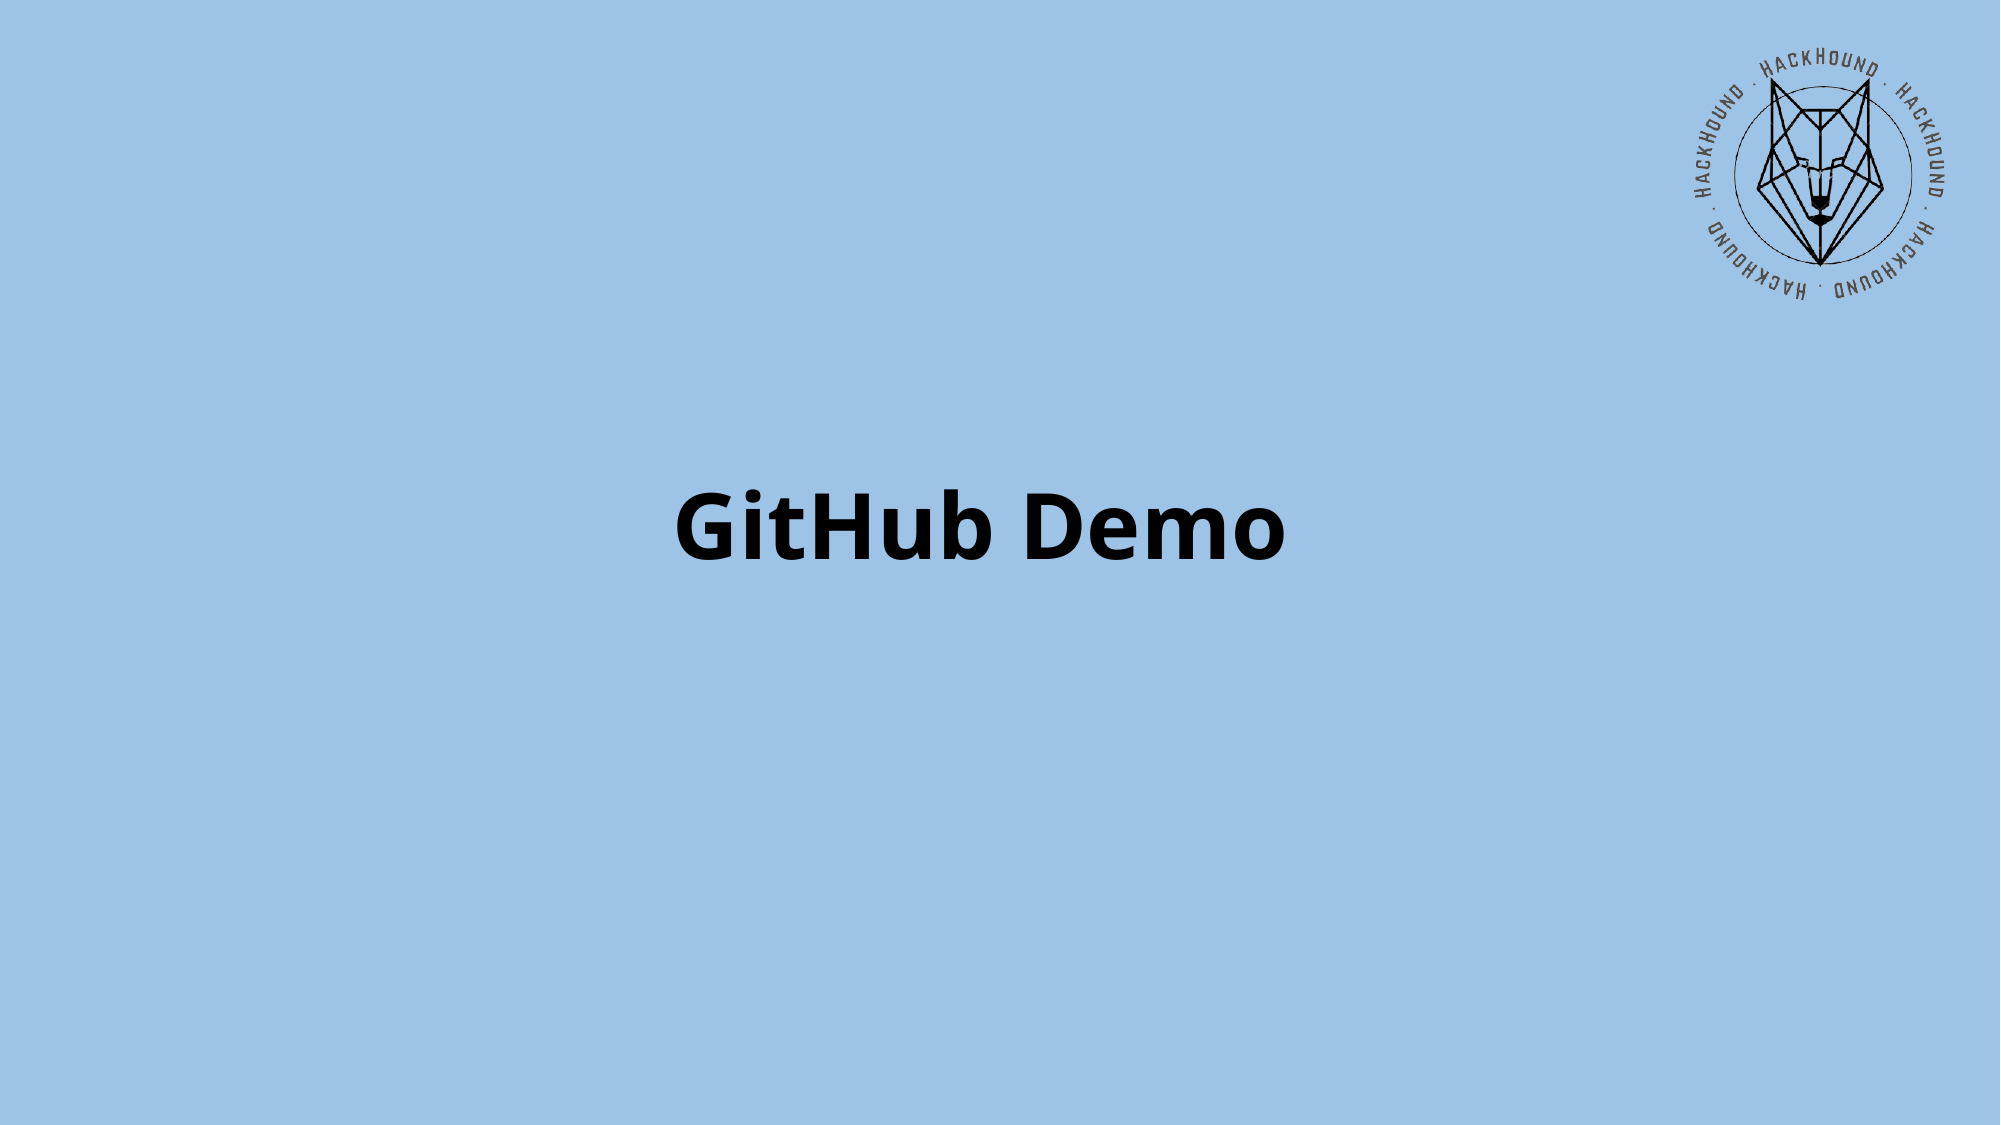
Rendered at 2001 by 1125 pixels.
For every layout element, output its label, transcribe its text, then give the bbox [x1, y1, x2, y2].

picture [1621, 0, 2001, 350]
title GitHub Demo [118, 421, 1843, 639]
